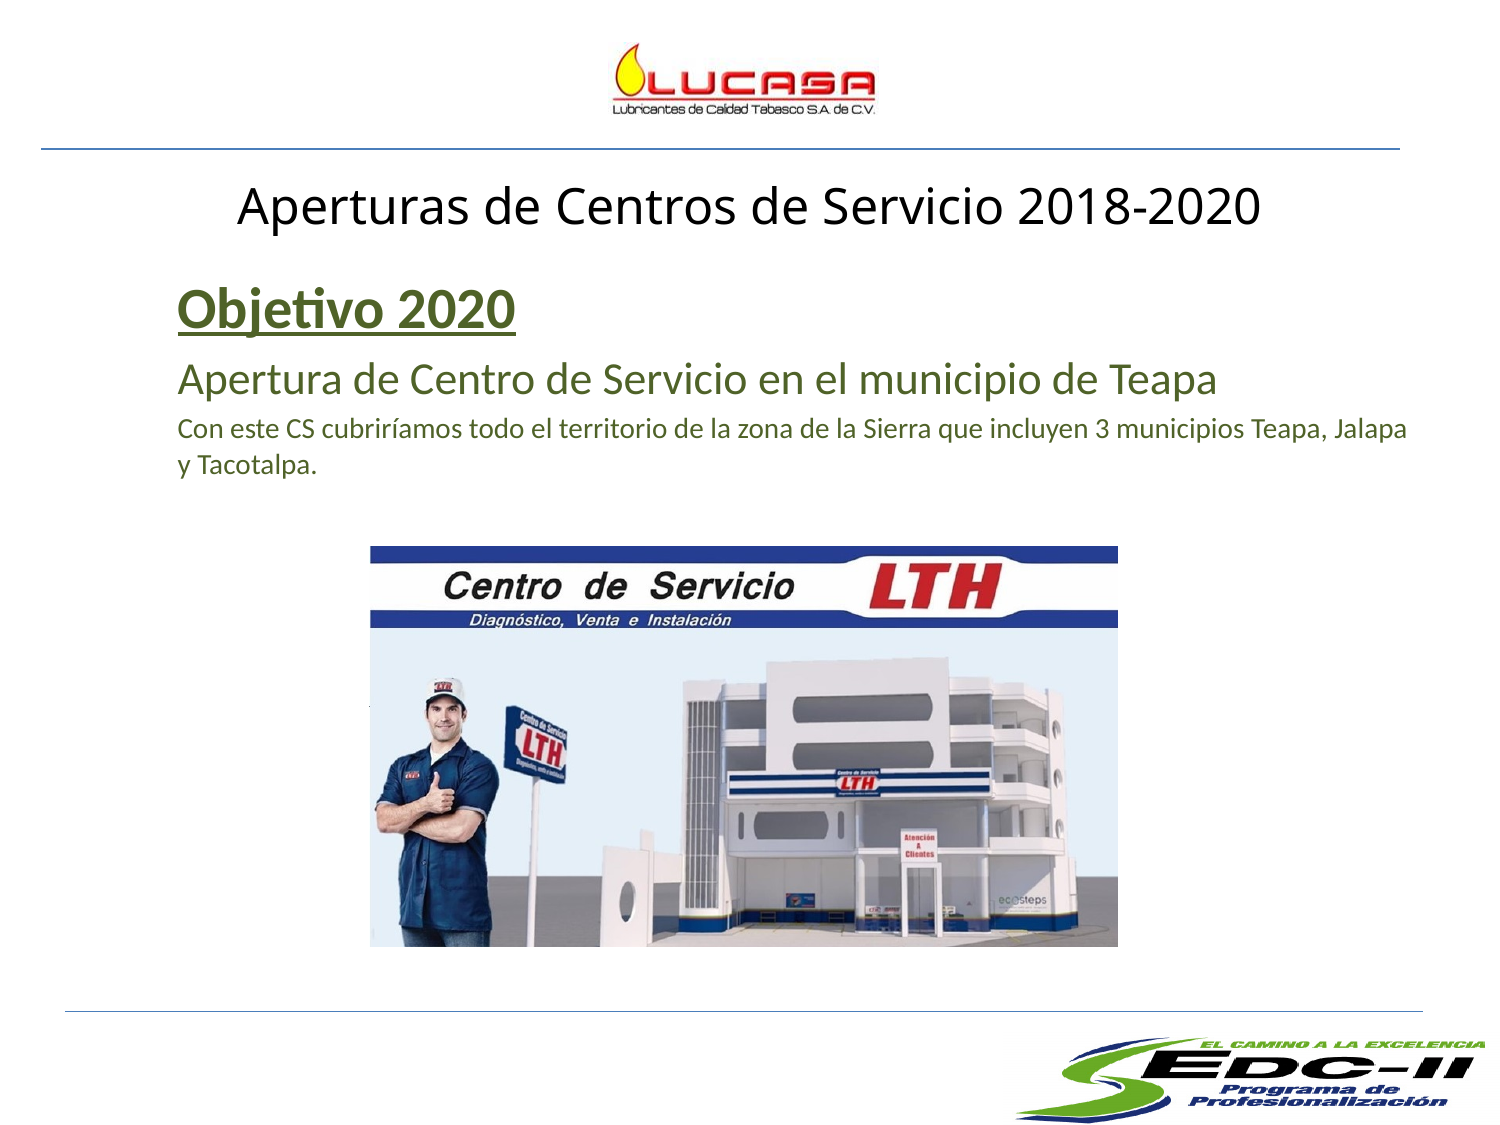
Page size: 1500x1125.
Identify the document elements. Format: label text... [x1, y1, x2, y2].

list Objetivo 2020 Apertura de Centro de Servicio en el municipio de Teapa Con este CS cubriríamos todo el territorio de la zona de la Sierra que incluyen 3 municipios Teapa, Jalapa y Tacotalpa. [162, 262, 1425, 1005]
title Aperturas de Centros de Servicio 2018-2020 [75, 177, 1425, 233]
picture [369, 546, 1118, 948]
picture [607, 42, 880, 121]
picture [1003, 1030, 1500, 1125]
